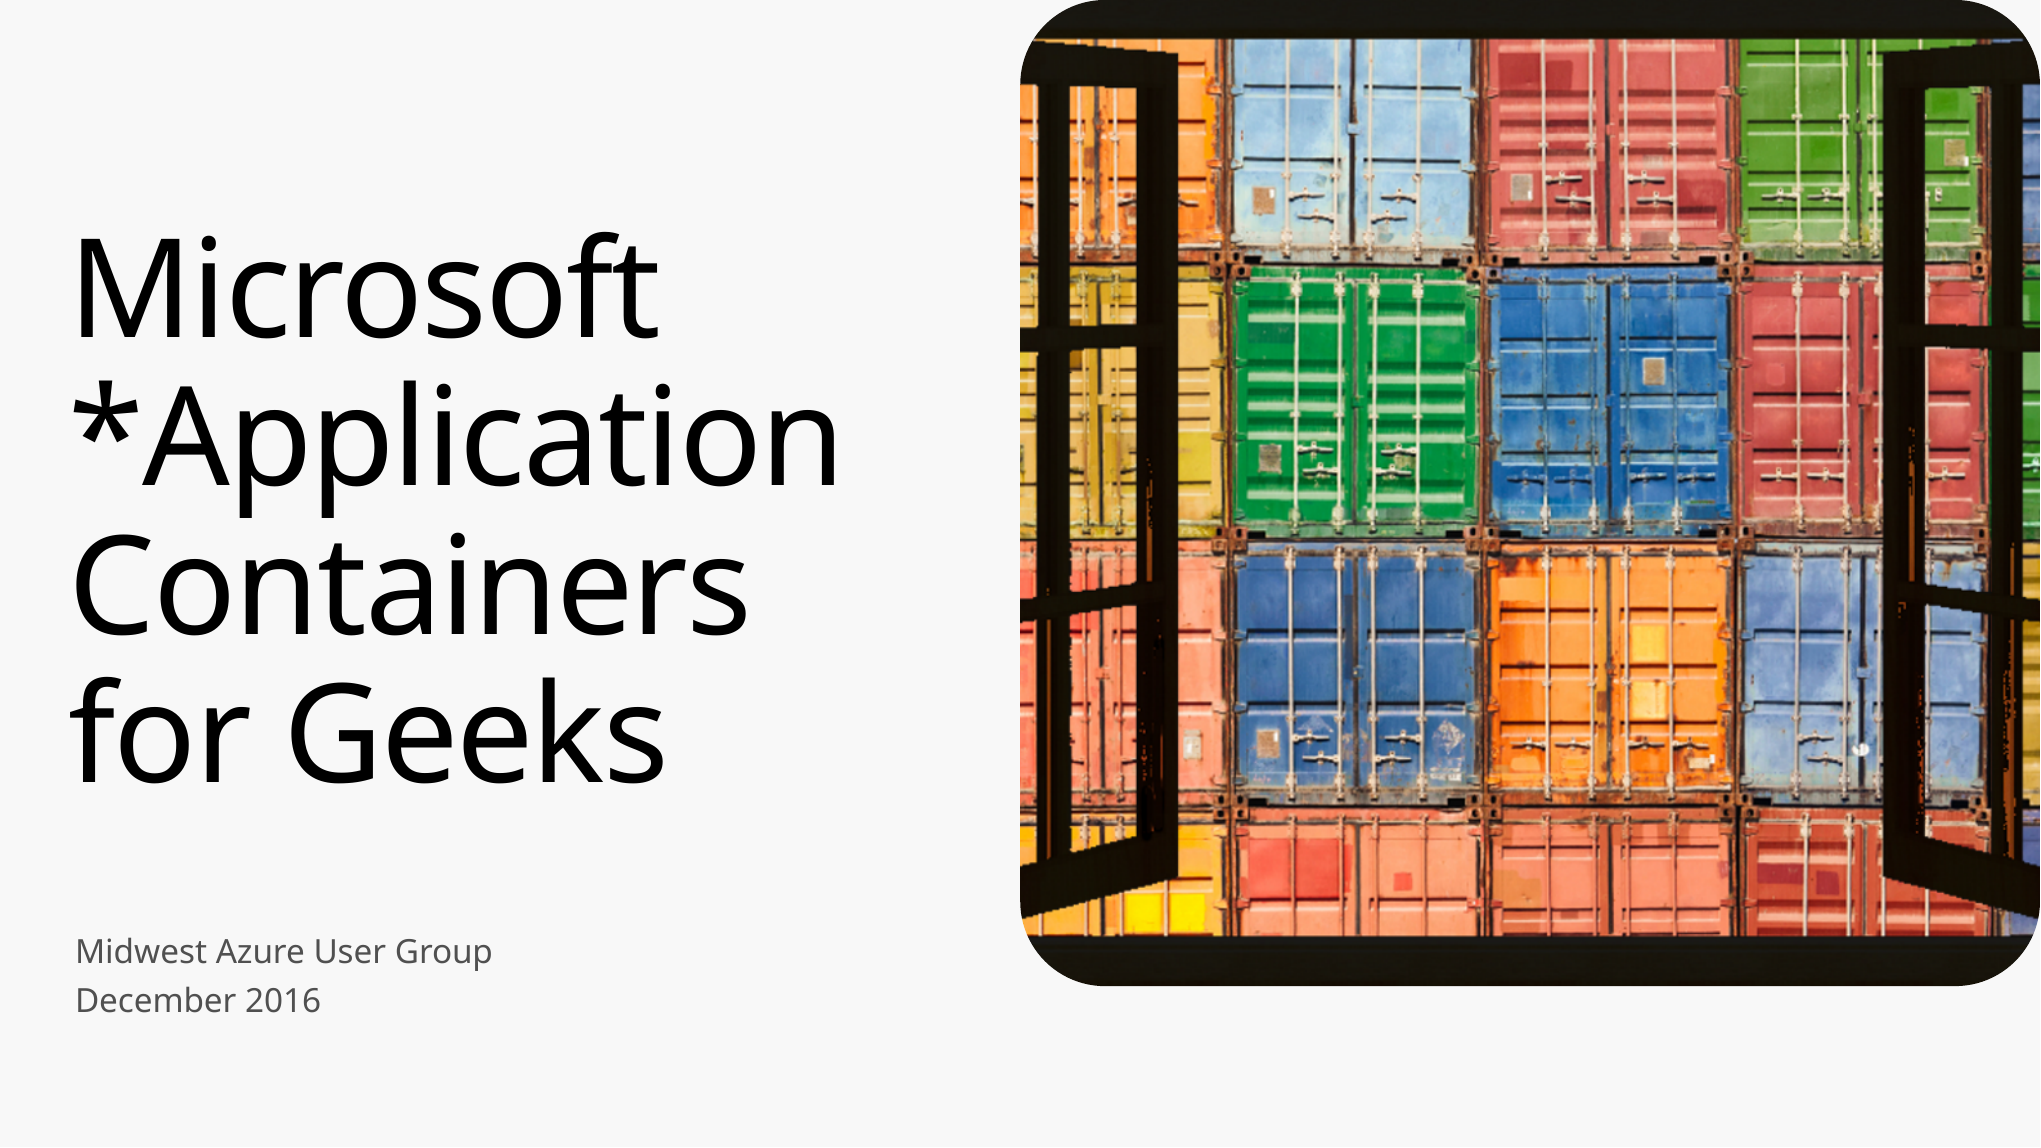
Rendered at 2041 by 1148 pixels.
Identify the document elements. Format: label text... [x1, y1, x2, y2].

text_box Midwest Azure User Group December 2016 [45, 911, 808, 1044]
title Microsoft *Application Containers for Geeks [45, 203, 946, 834]
picture [1019, 0, 2041, 987]
